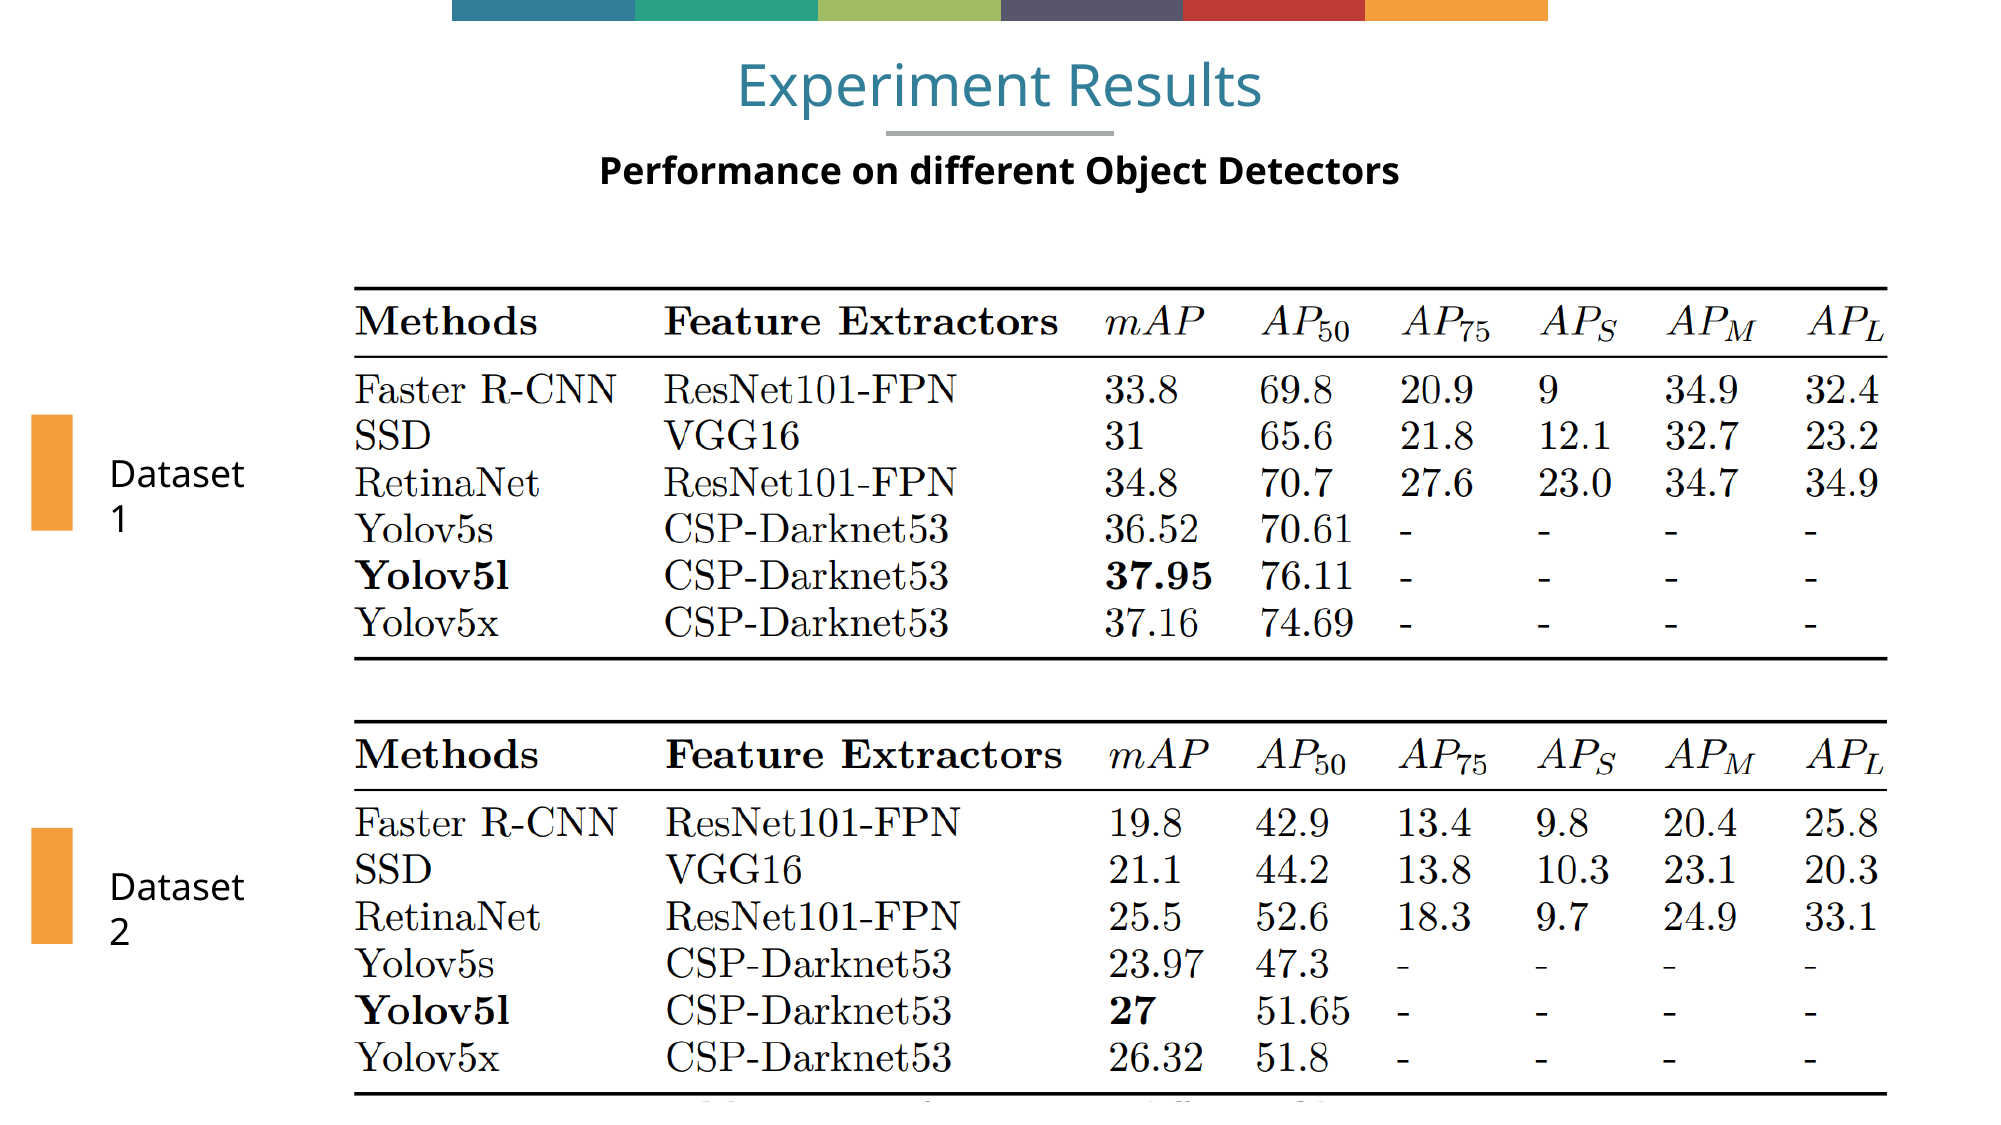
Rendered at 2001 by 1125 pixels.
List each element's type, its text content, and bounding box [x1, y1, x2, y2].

text_box [31, 827, 73, 944]
title Experiment Results [453, 48, 1547, 119]
list Performance on different Object Detectors [585, 139, 1415, 200]
picture [348, 280, 1894, 665]
picture [348, 713, 1894, 1102]
text_box Dataset 1 [94, 442, 291, 548]
text_box [31, 414, 73, 531]
text_box Dataset 2 [94, 855, 291, 961]
